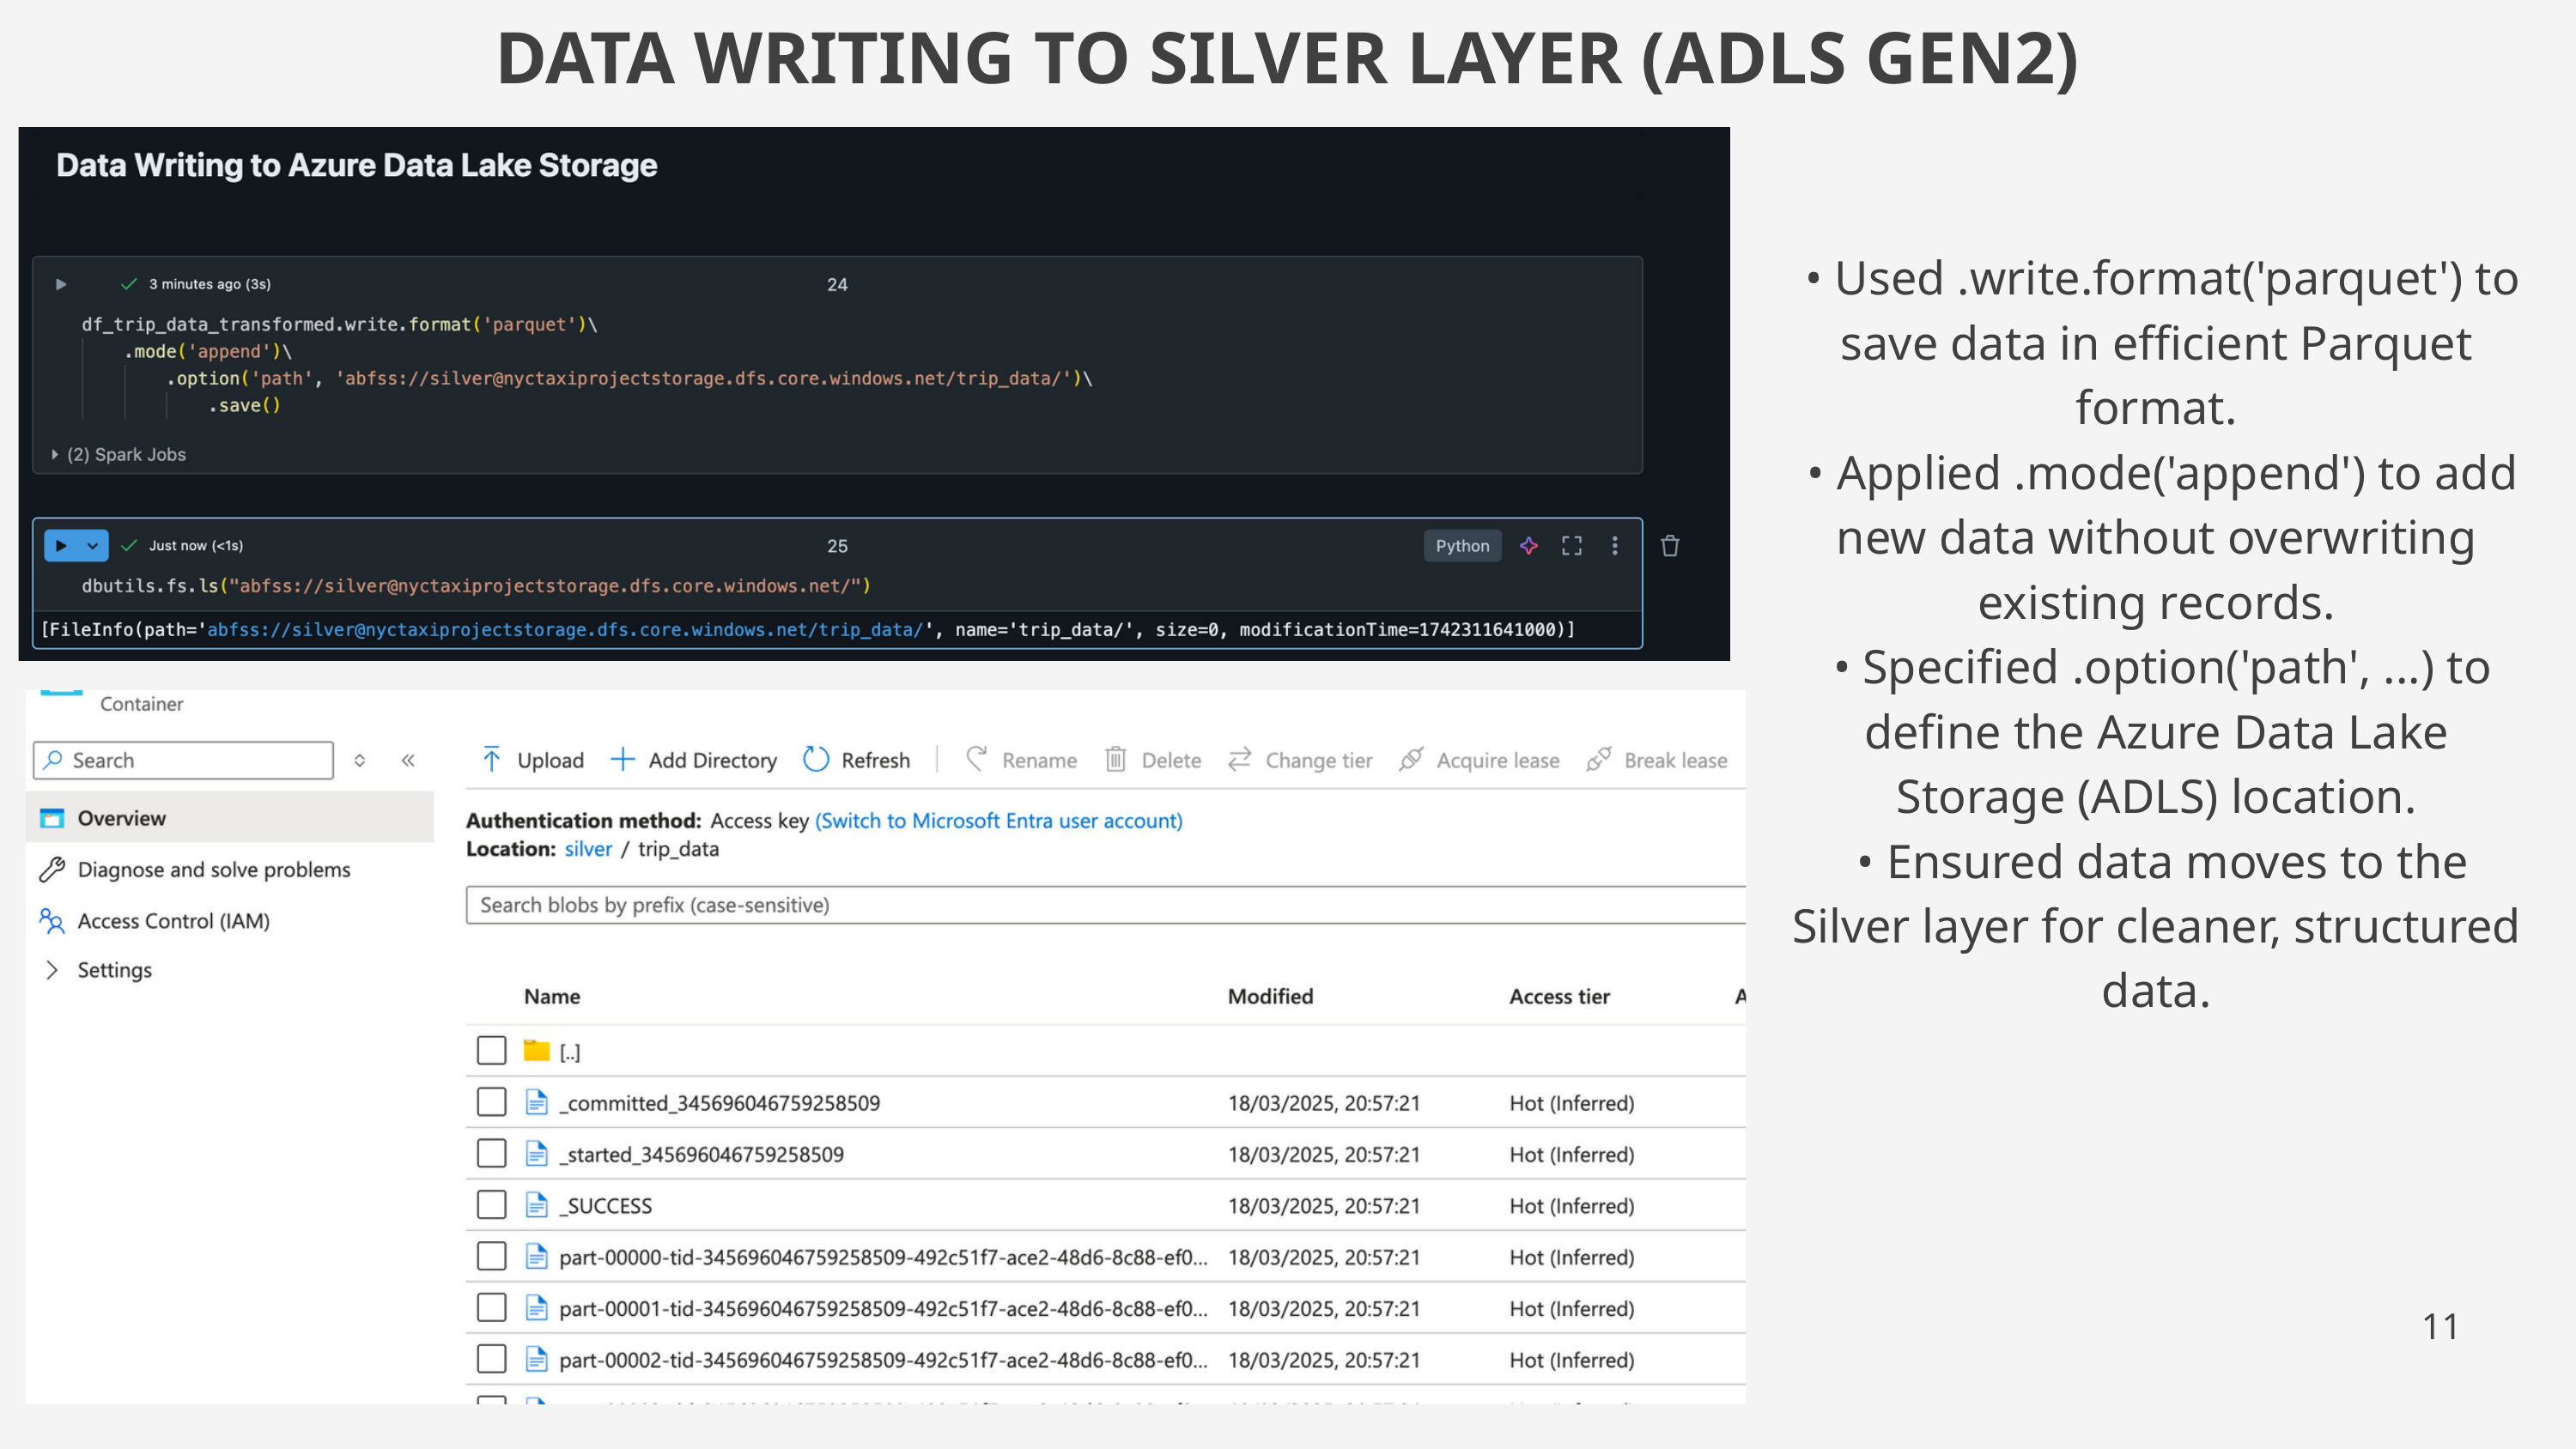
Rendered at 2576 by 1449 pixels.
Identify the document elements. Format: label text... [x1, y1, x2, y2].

text_box DATA WRITING TO SILVER LAYER (ADLS GEN2) [165, 10, 2411, 99]
text_box 11 [2421, 1296, 2463, 1348]
text_box • Used .write.format('parquet') to save data in efficient Parquet format. • Applied .mode('append') to add new data without overwriting existing records. • Specified .option('path', ...) to define the Azure Data Lake Storage (ADLS) location. • Ensured data moves to the Silver layer for cleaner, structured data. [1781, 239, 2533, 1017]
text_box [18, 127, 1730, 661]
text_box [25, 690, 1747, 1404]
